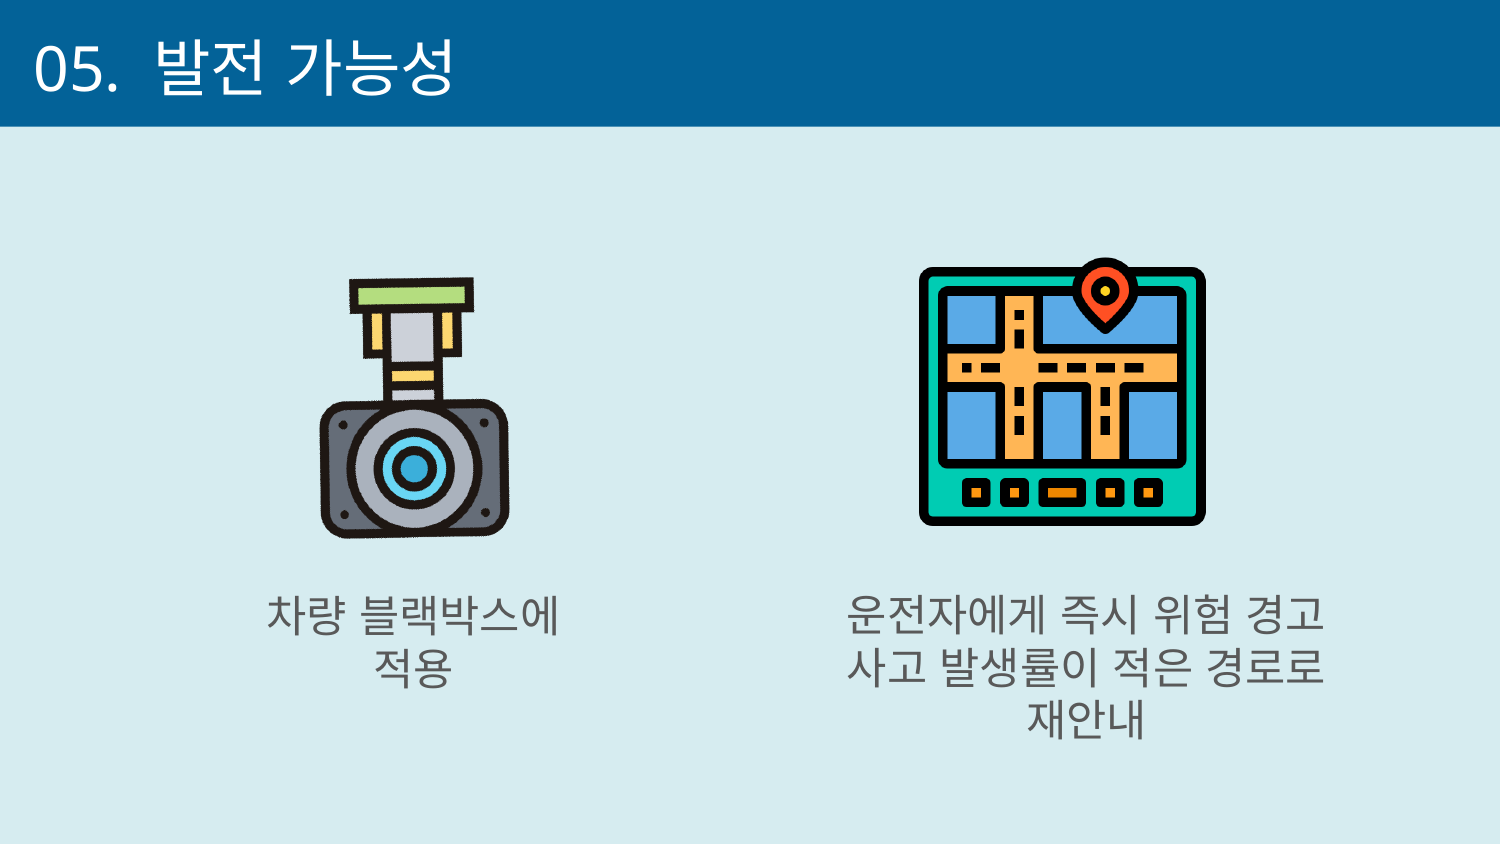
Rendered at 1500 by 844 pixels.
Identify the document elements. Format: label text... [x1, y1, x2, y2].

text_box [0, 75, 1500, 128]
picture [215, 216, 612, 581]
text_box [0, 0, 1500, 75]
text_box 운전자에게 즉시 위험 경고 사고 발생률이 적은 경로로 재안내 [779, 580, 1394, 753]
text_box 05. 발전 가능성 [18, 75, 1477, 112]
text_box 차량 블랙박스에 적용 [206, 581, 621, 702]
picture [908, 238, 1216, 545]
